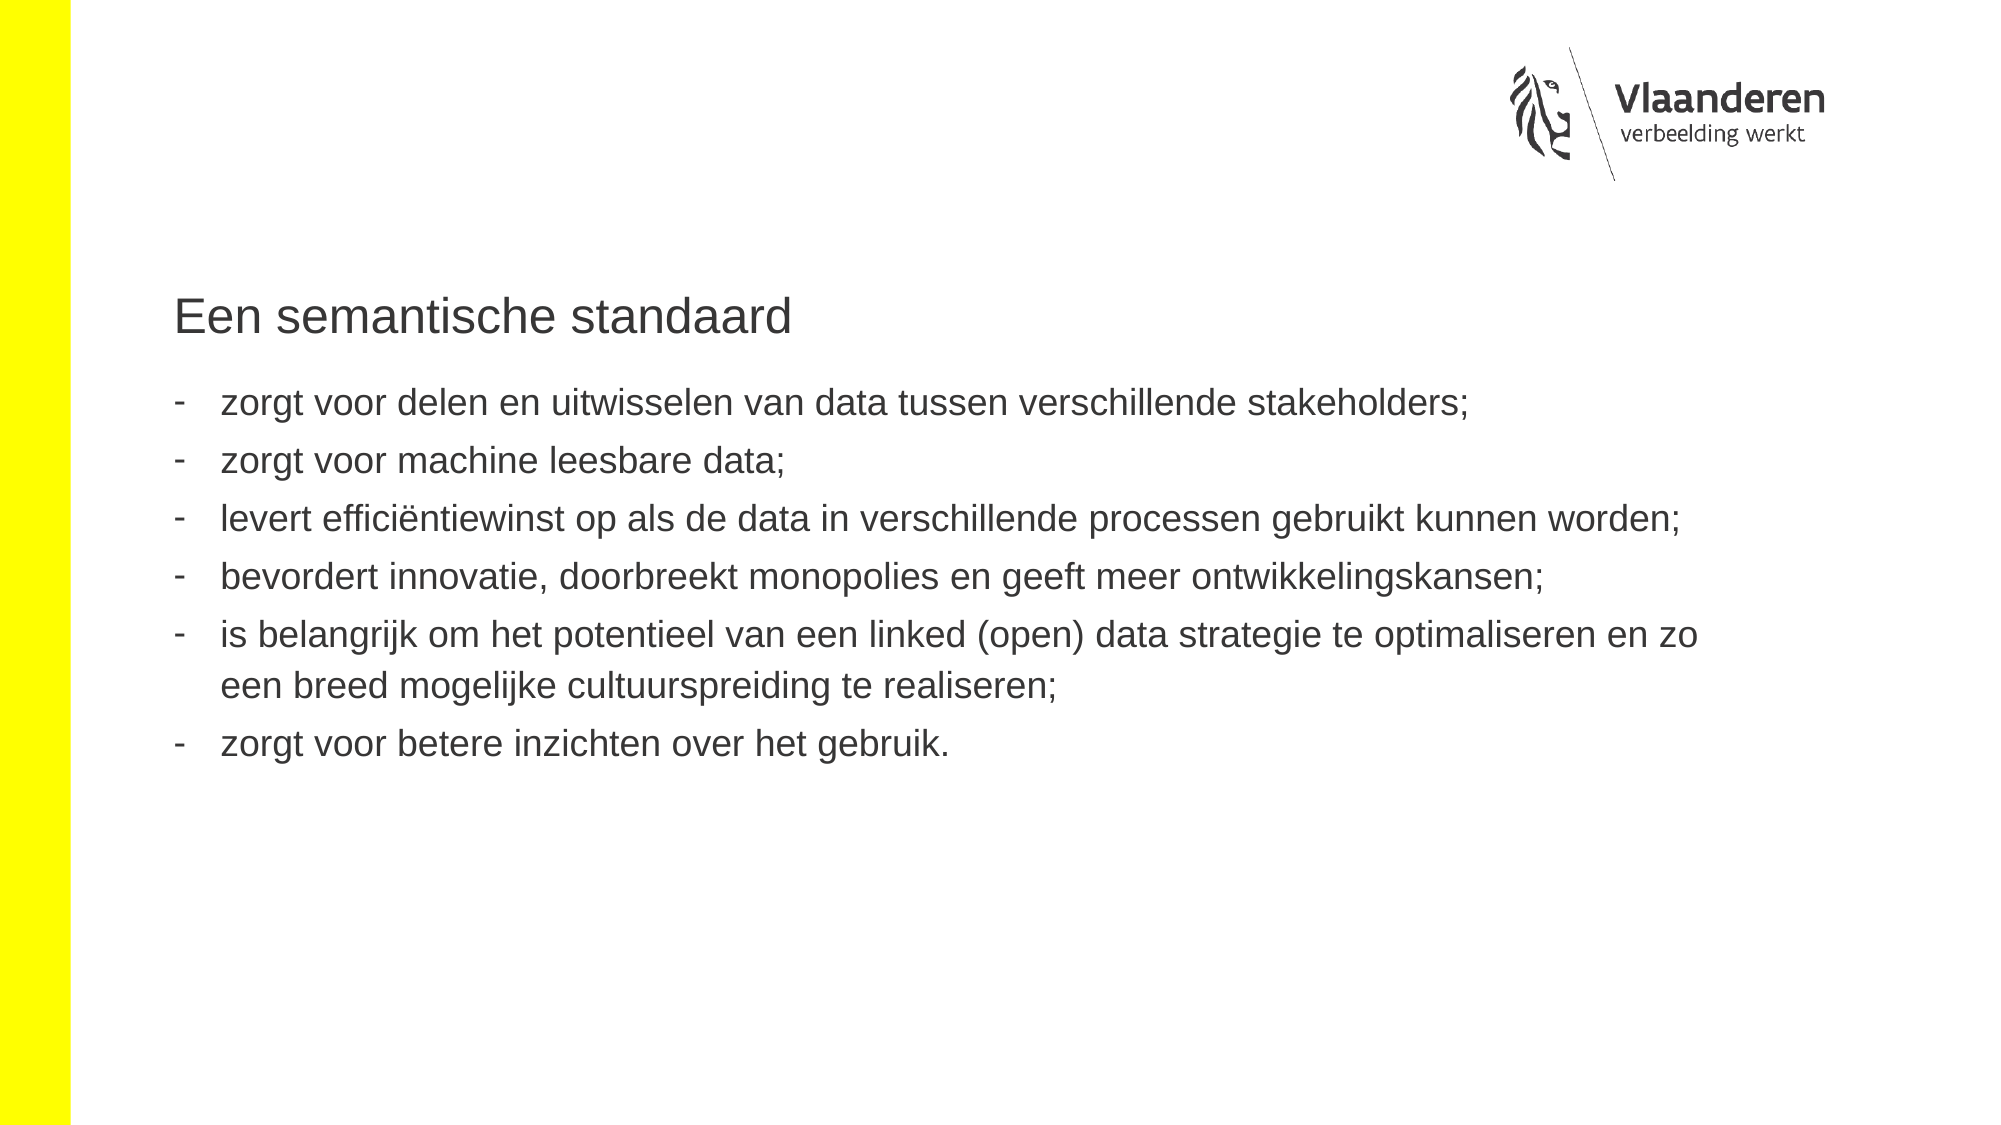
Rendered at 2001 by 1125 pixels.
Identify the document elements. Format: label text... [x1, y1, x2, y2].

text_box Een semantische standaard [158, 276, 1003, 352]
text_box zorgt voor delen en uitwisselen van data tussen verschillende stakeholders; zorgt voor machine leesbare data; levert efficiëntiewinst op als de data in verschillende processen gebruikt kunnen worden; bevordert innovatie, doorbreekt monopolies en geeft meer ontwikkelingskansen; is belangrijk om het potentieel van een linked (open) data strategie te optimaliseren en zo een breed mogelijke cultuurspreiding te realiseren; zorgt voor betere inzichten over het gebruik. [158, 363, 1770, 988]
picture [1510, 47, 1826, 181]
